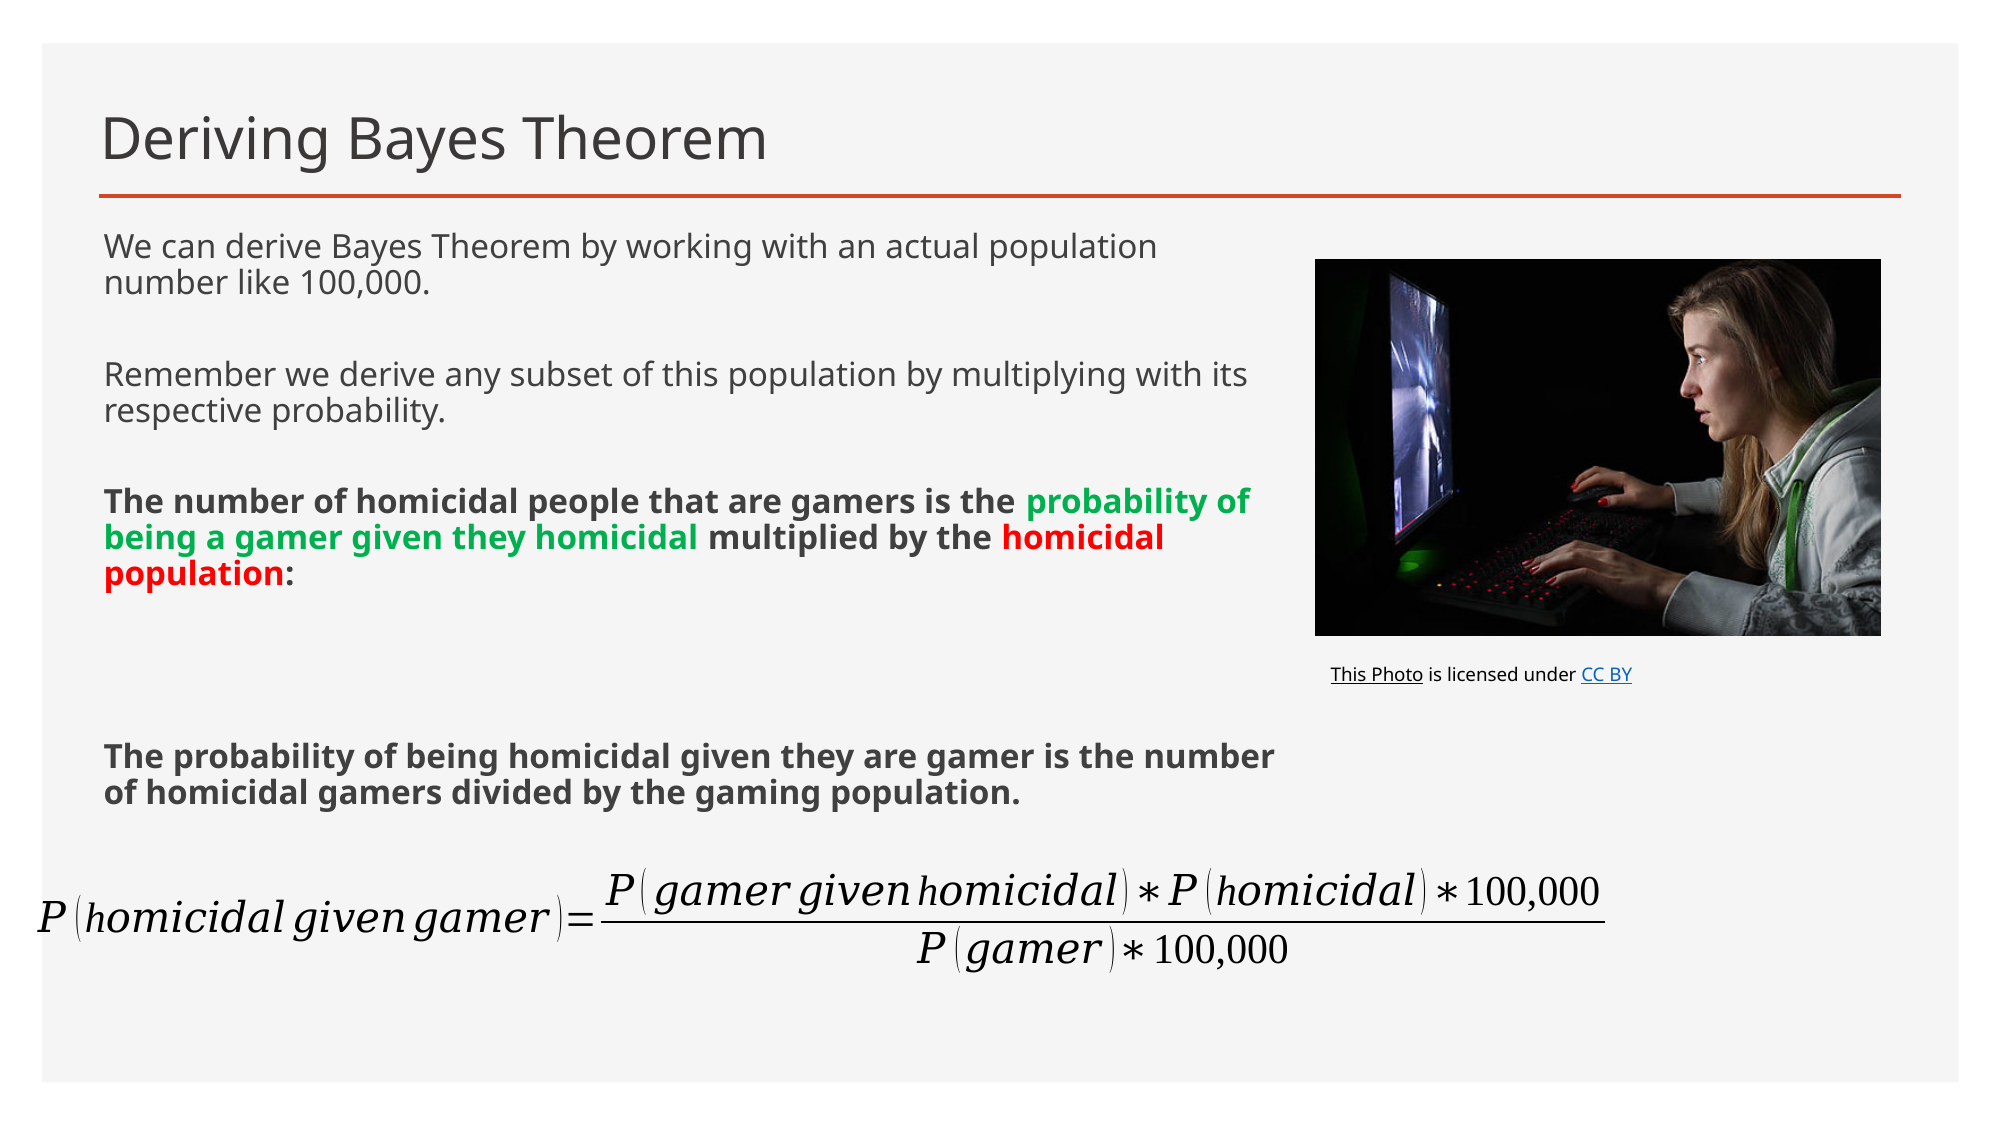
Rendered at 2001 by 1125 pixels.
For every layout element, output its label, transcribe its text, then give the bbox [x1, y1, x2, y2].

text_box This Photo is licensed under CC BY [1315, 654, 1881, 696]
title Deriving Bayes Theorem [85, 73, 1214, 179]
picture [1315, 259, 1881, 636]
